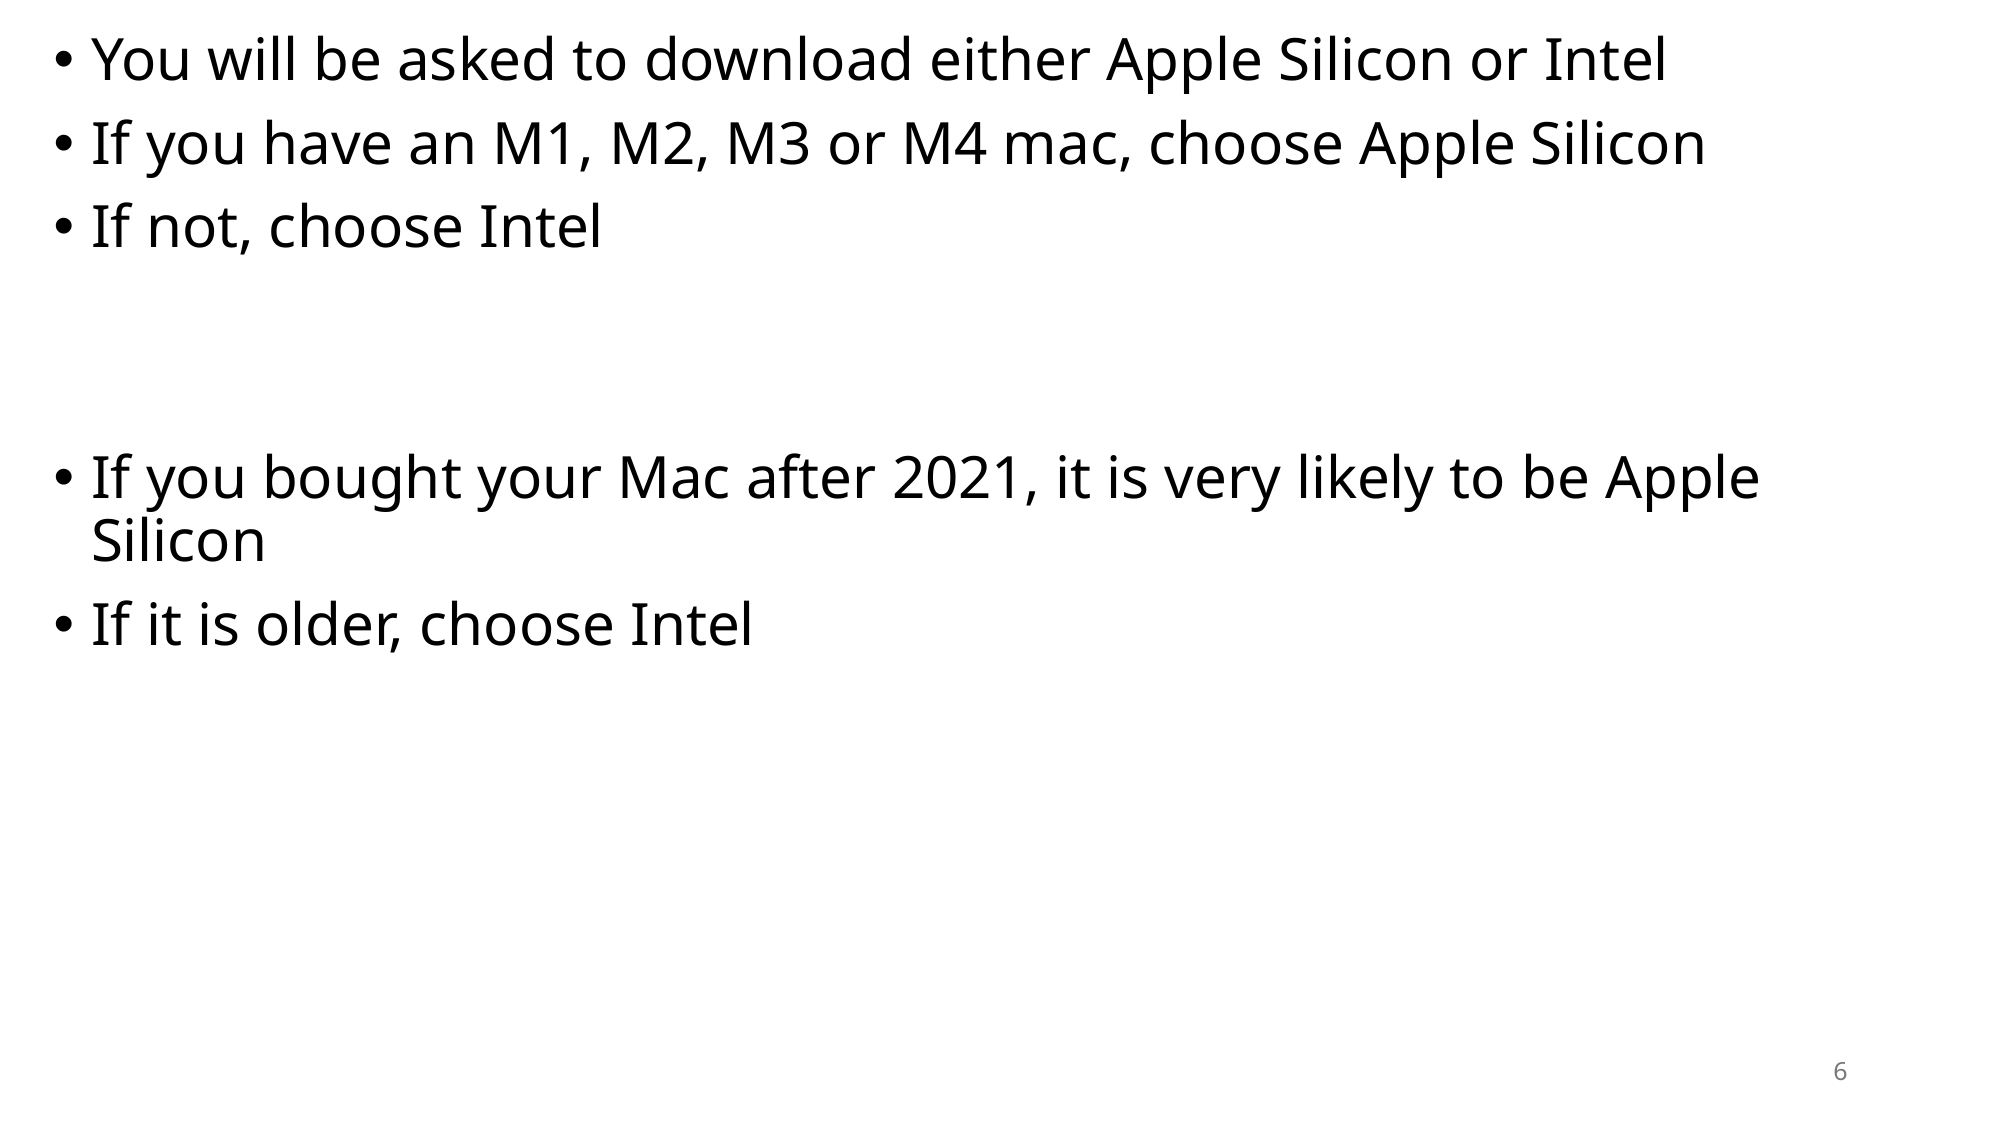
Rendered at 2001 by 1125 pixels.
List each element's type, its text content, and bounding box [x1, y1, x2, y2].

slide_number 6 [1412, 1042, 1863, 1103]
list You will be asked to download either Apple Silicon or Intel If you have an M1, M2, M3 or M4 mac, choose Apple Silicon If not, choose Intel If you bought your Mac after 2021, it is very likely to be Apple Silicon If it is older, choose Intel [38, 22, 1925, 1043]
